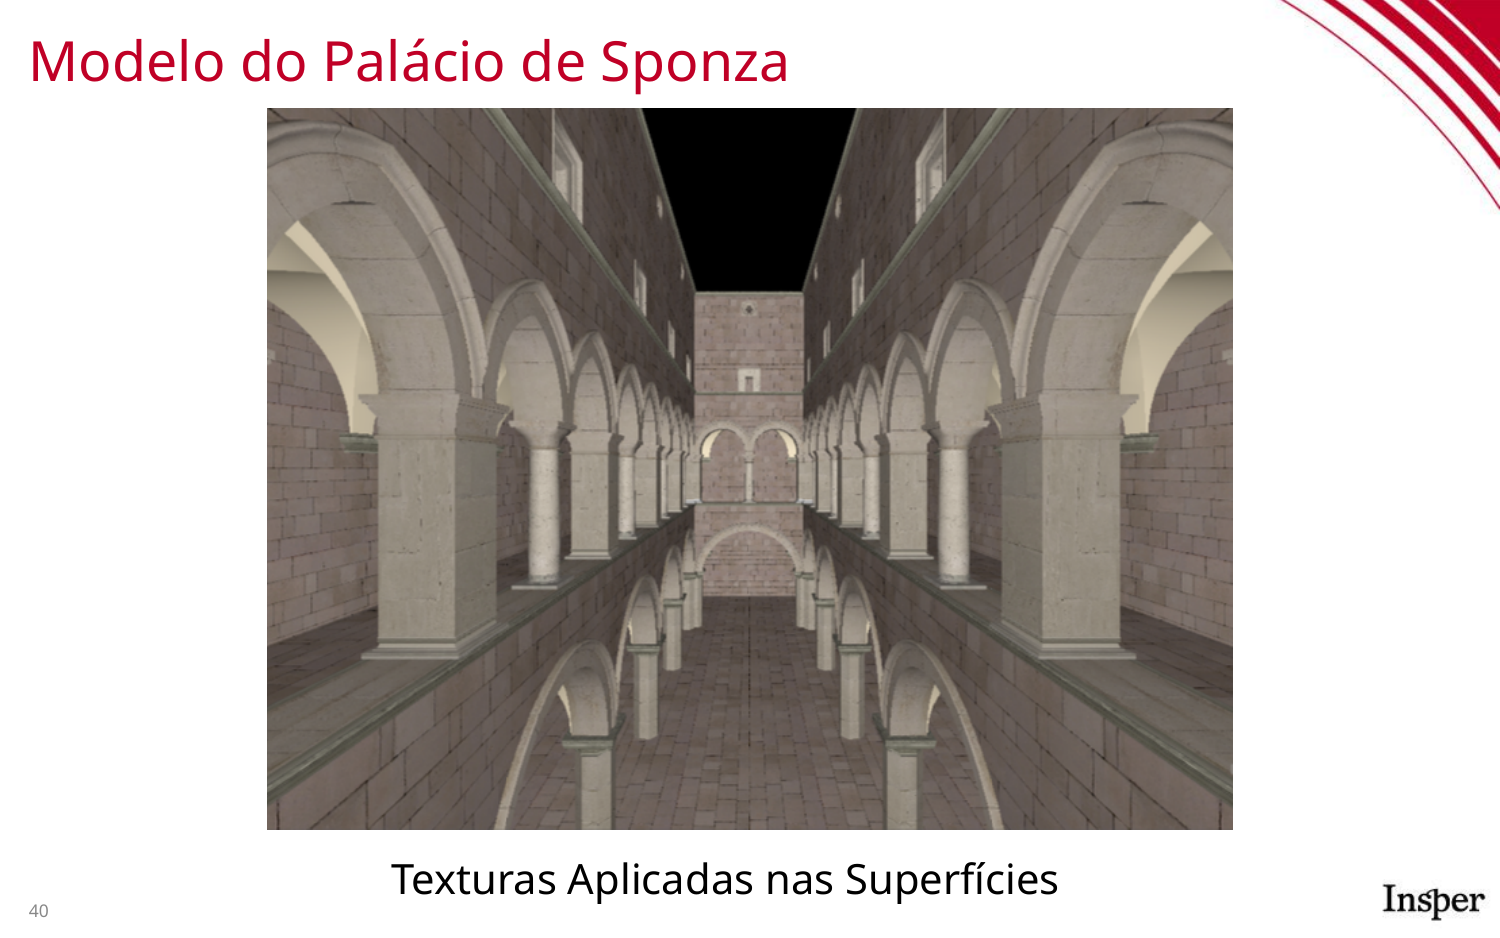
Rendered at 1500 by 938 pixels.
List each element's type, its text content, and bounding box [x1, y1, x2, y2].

picture [249, 0, 1500, 938]
list Texturas Aplicadas nas Superfícies [203, 845, 1248, 930]
slide_number 40 [0, 887, 78, 938]
title Modelo do Palácio de Sponza [13, 18, 1397, 104]
